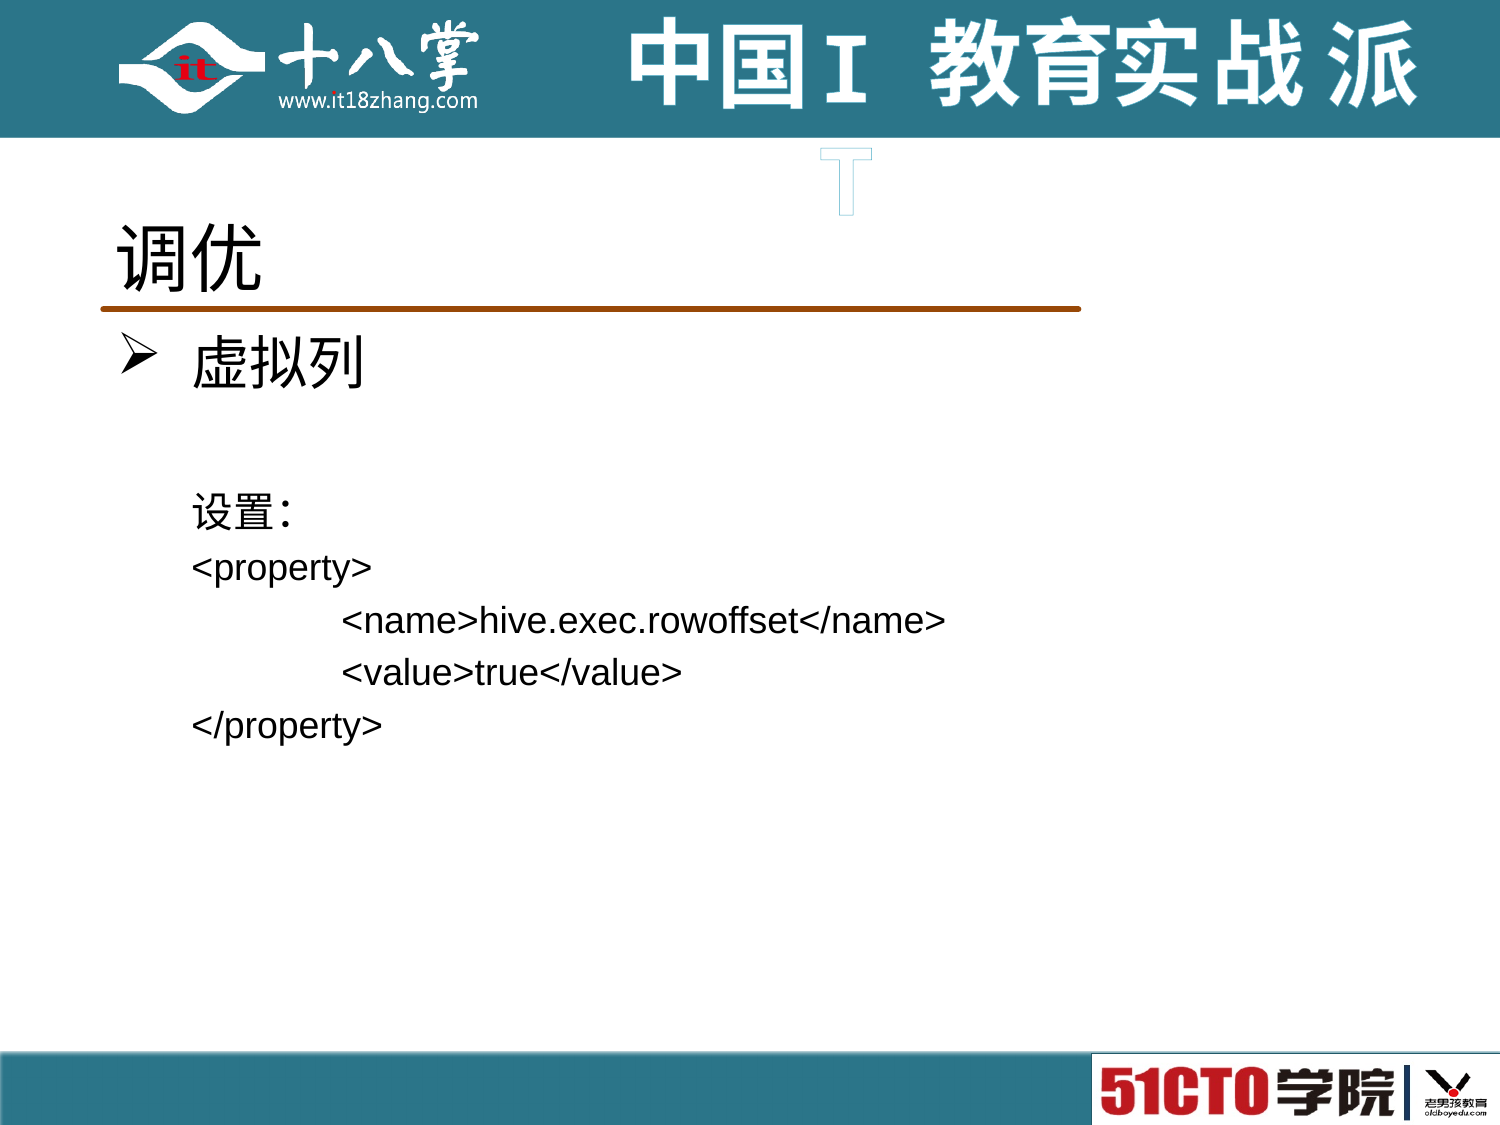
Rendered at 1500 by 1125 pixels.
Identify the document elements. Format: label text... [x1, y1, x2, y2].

picture [119, 20, 479, 114]
title 调优 [100, 204, 1424, 303]
list 虚拟列 设置： <property> <name>hive.exec.rowoffset</name> <value>true</value> </property> [101, 318, 1424, 1035]
picture [1092, 1054, 1500, 1125]
